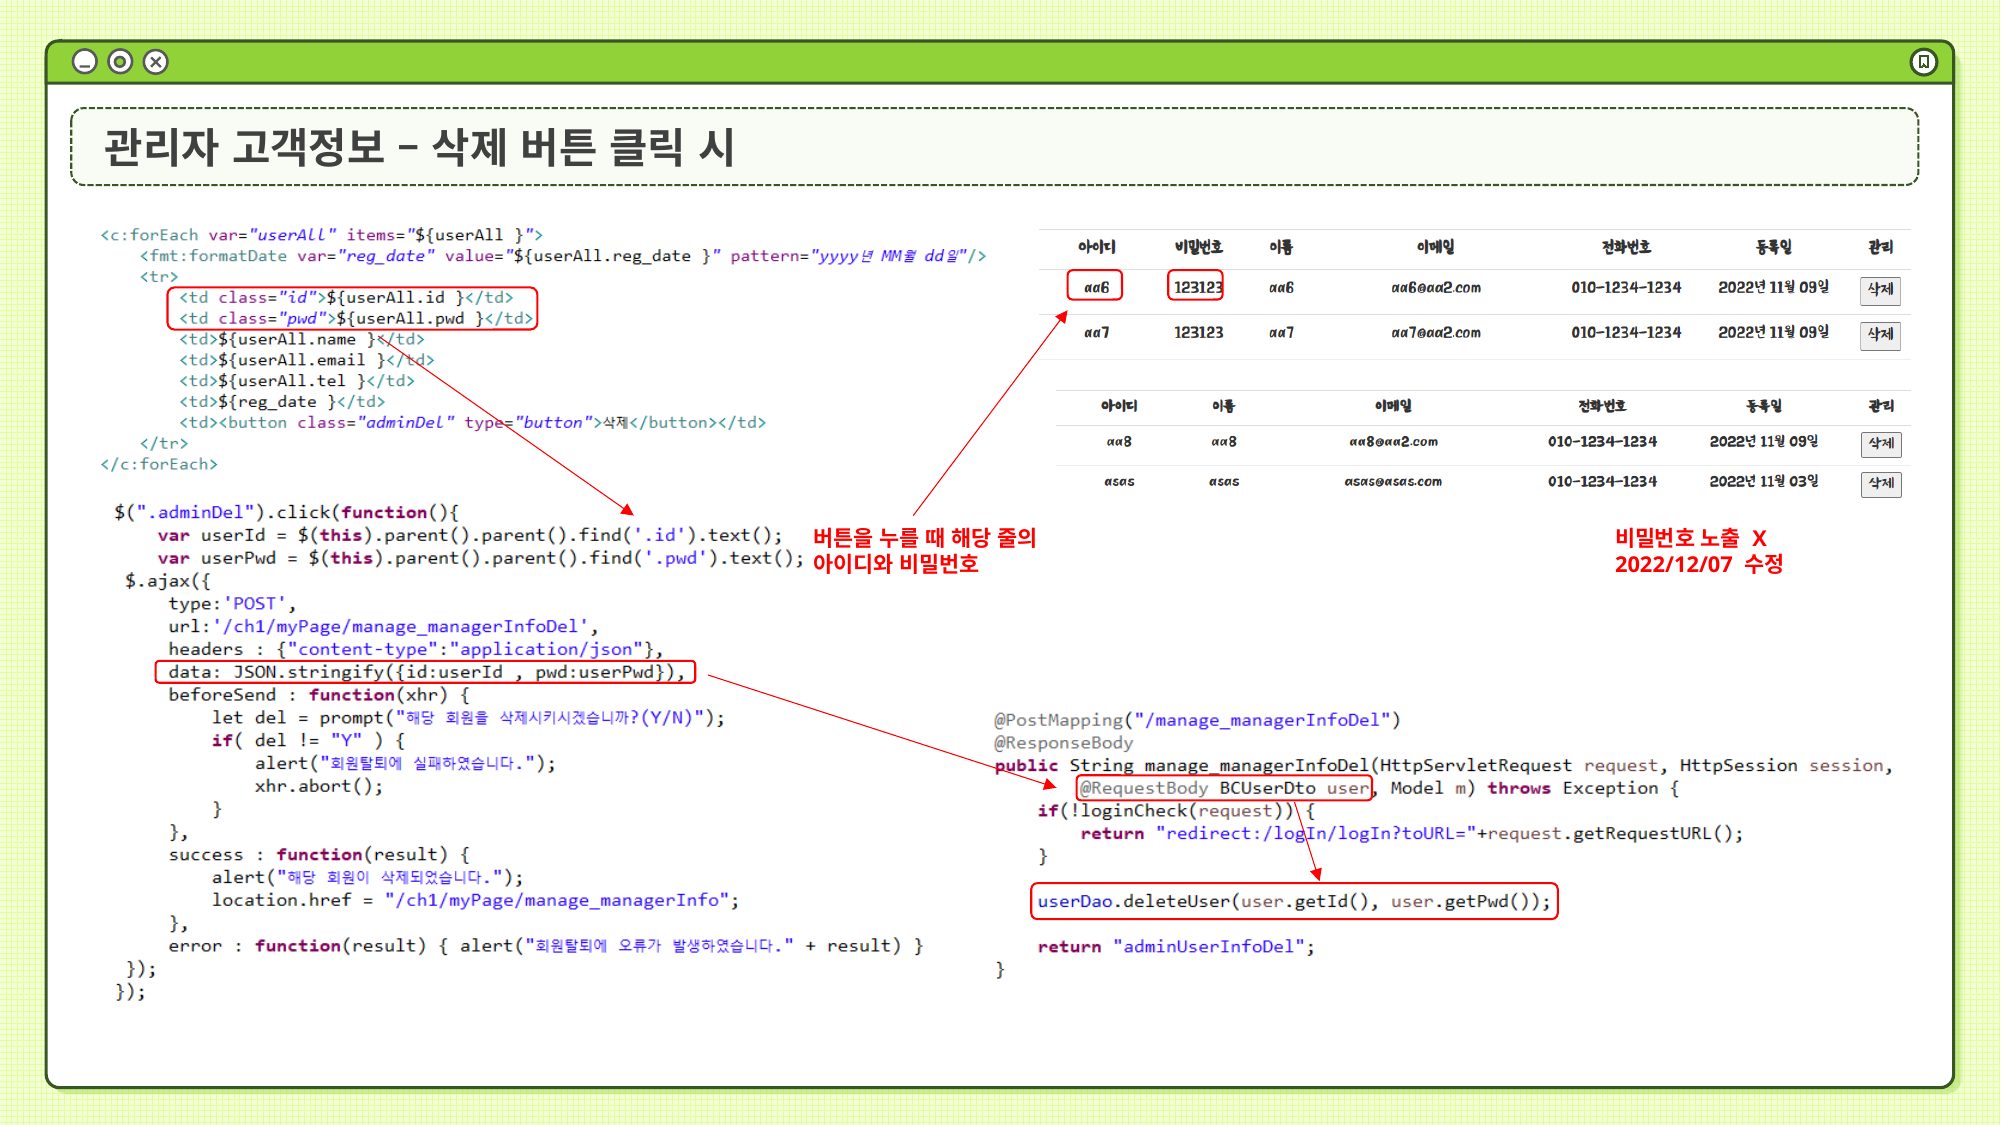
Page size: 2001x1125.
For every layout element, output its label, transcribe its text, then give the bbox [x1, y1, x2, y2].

text_box [45, 85, 1955, 1089]
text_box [46, 40, 1954, 84]
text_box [707, 674, 1057, 788]
text_box 관리자 고객정보 – 삭제 버튼 클릭 시 [70, 107, 1920, 187]
text_box 비밀번호 노출 X 2022/12/07 수정 [1600, 516, 1897, 584]
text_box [378, 335, 634, 516]
picture [1056, 388, 1911, 500]
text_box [913, 310, 1068, 516]
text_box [1294, 802, 1320, 882]
picture [99, 225, 989, 476]
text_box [990, 708, 1897, 988]
picture [1037, 226, 1911, 360]
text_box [99, 499, 930, 1008]
text_box 버튼을 누를 때 해당 줄의 아이디와 비밀번호 [930, 516, 1095, 584]
